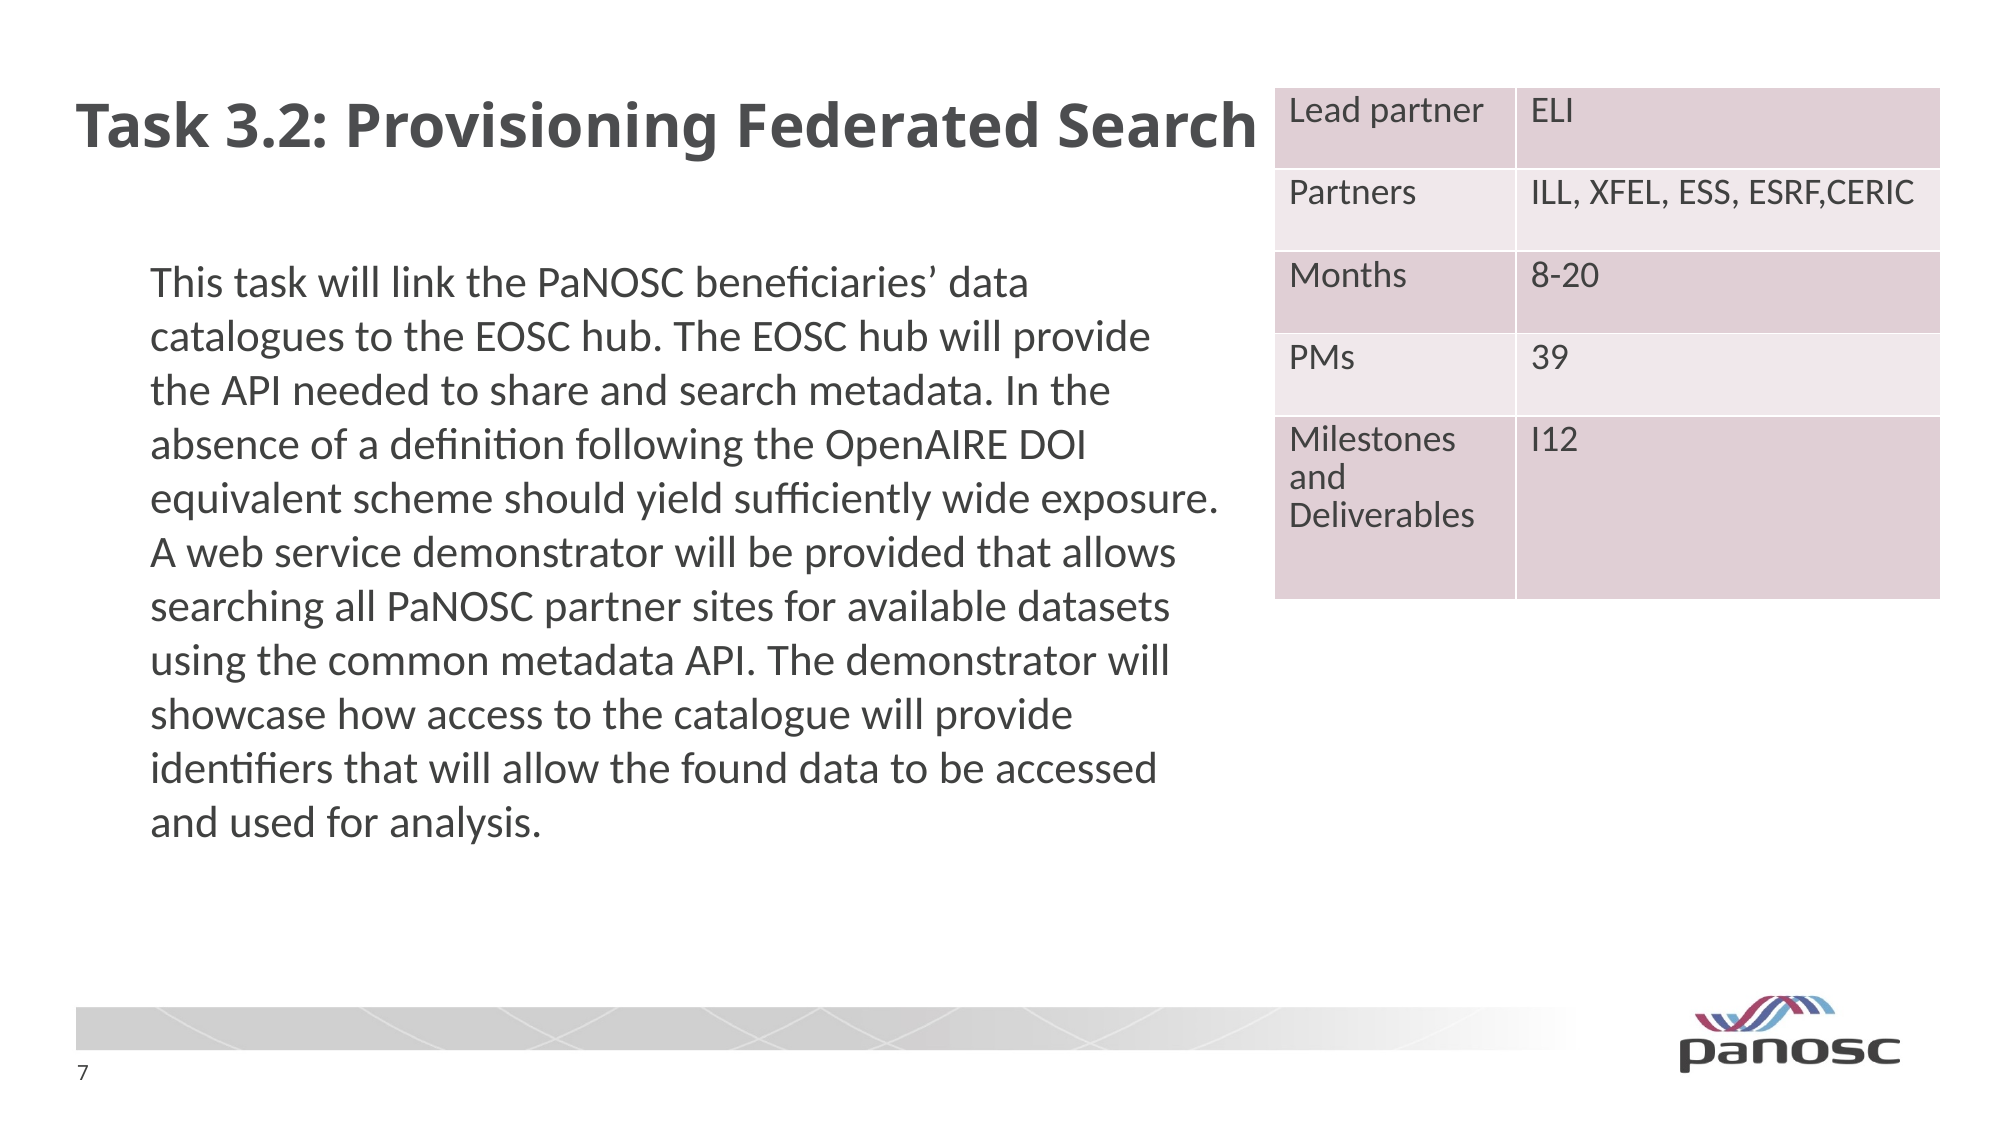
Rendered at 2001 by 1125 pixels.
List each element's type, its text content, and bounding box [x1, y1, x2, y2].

table_cell PMs [1275, 334, 1515, 415]
title Task 3.2: Provisioning Federated Search [75, 86, 1273, 160]
picture [1, 962, 1999, 1125]
table_header Lead partner [1275, 88, 1515, 168]
table_cell 8-20 [1517, 252, 1940, 333]
table_cell I12 [1517, 417, 1940, 599]
text_box This task will link the PaNOSC beneficiaries’ data catalogues to the EOSC hub. The EOSC hub will provide the API needed to share and search metadata. In the absence of a definition following the OpenAIRE DOI equivalent scheme should yield sufficiently wide exposure. A web service demonstrator will be provided that allows searching all PaNOSC partner sites for available datasets using the common metadata API. The demonstrator will showcase how access to the catalogue will provide identifiers that will allow the found data to be accessed and used for analysis. [135, 137, 1238, 854]
table_cell Months [1275, 252, 1515, 333]
table_cell ILL, XFEL, ESS, ESRF,CERIC [1517, 170, 1940, 250]
table_header ELI [1517, 88, 1940, 168]
table_cell 39 [1517, 334, 1940, 415]
table_cell Partners [1275, 170, 1515, 250]
table_cell Milestones and Deliverables [1275, 417, 1515, 599]
